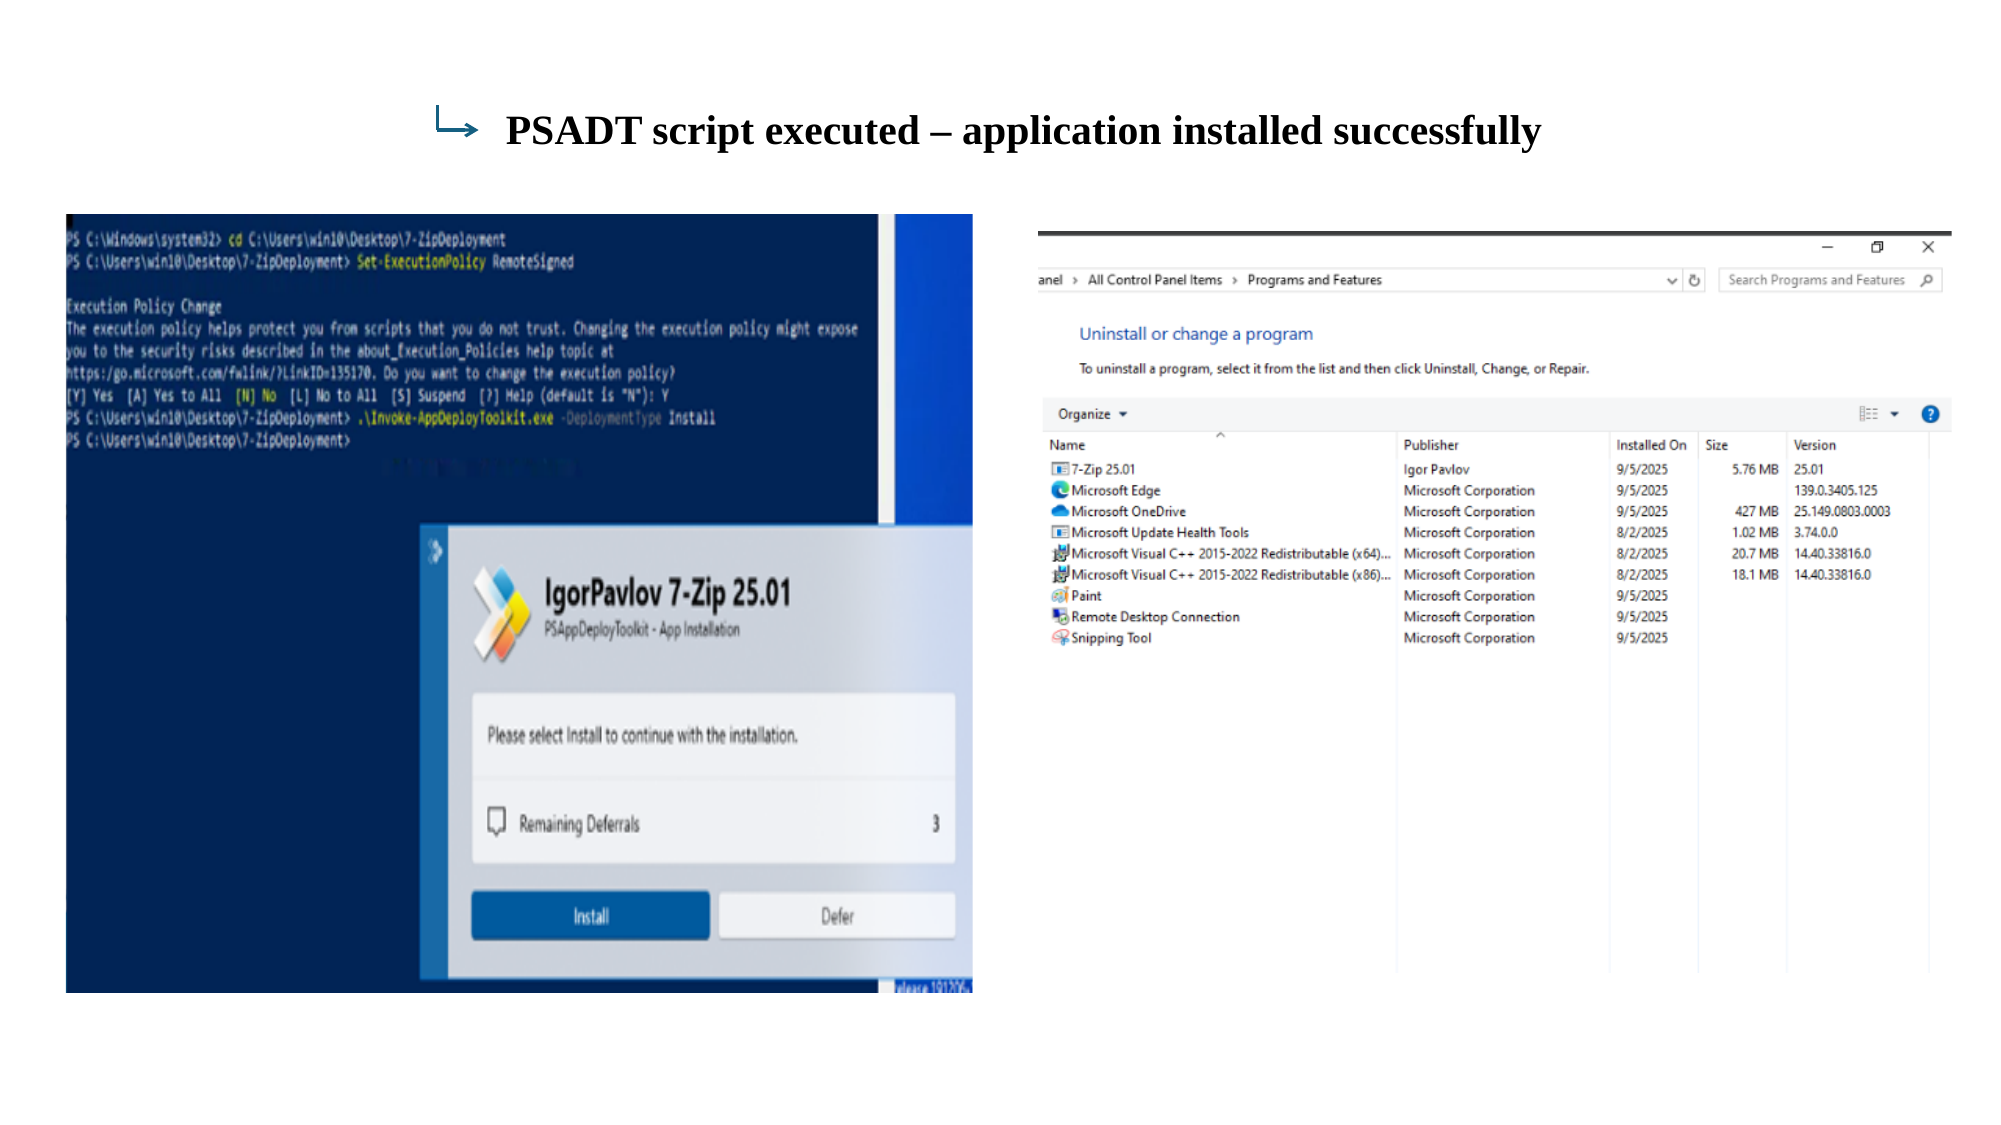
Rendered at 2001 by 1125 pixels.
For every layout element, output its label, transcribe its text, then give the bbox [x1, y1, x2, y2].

picture [65, 211, 973, 993]
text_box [436, 104, 480, 131]
text_box PSADT script executed – application installed successfully [491, 95, 1558, 161]
picture [1037, 231, 1953, 993]
